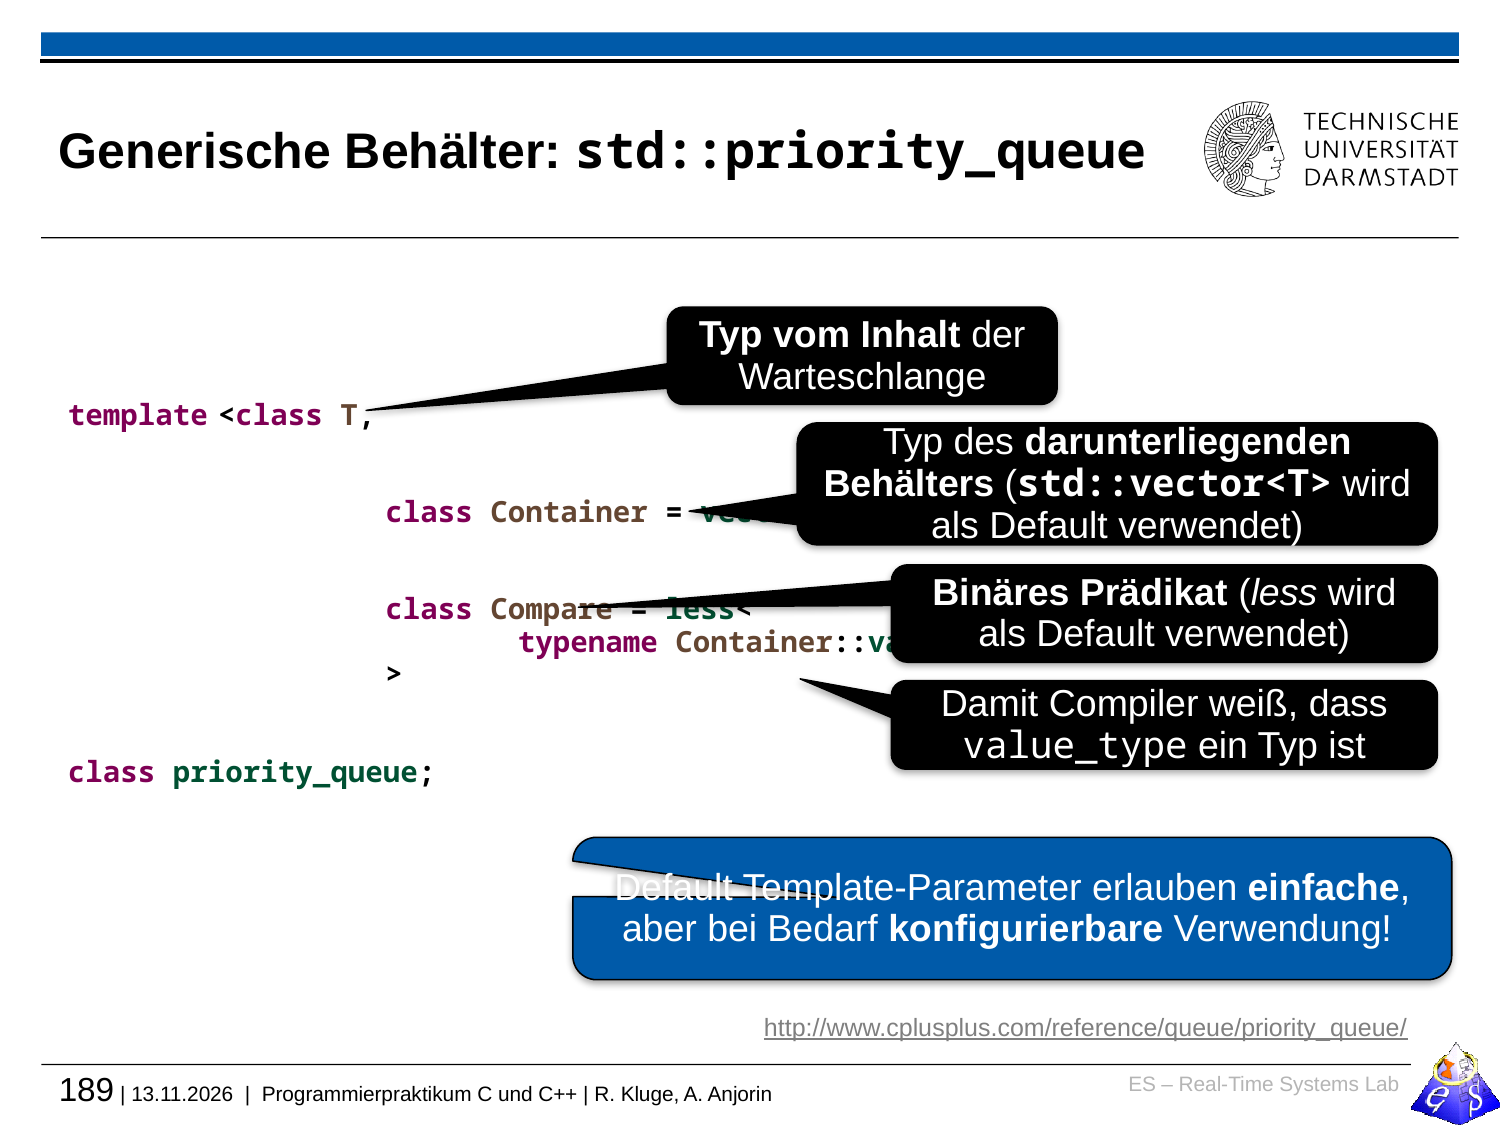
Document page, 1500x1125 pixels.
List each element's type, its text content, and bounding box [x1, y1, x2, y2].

picture [1187, 84, 1483, 214]
text_box Typ des darunterliegenden Behälters (std::vector<T> wird als Default verwendet) [688, 422, 1439, 546]
text_box Default Template-Parameter erlauben einfache, aber bei Bedarf konfigurierbare Verwendung! [572, 836, 1453, 981]
text_box http://www.cplusplus.com/reference/queue/priority_queue/ [419, 1007, 1424, 1050]
text_box Binäres Prädikat (less wird als Default verwendet) [577, 564, 1439, 664]
title Generische Behälter: std::priority_queue [58, 80, 1187, 218]
picture [1411, 1041, 1500, 1125]
text_box template <class T, class Container = vector<T>, class Compare = less< typename Container::value_type> > class priority_queue; [53, 391, 1424, 797]
text_box Typ vom Inhalt der Warteschlange [365, 306, 1058, 412]
text_box Damit Compiler weiß, dass value_type ein Typ ist [799, 678, 1439, 770]
